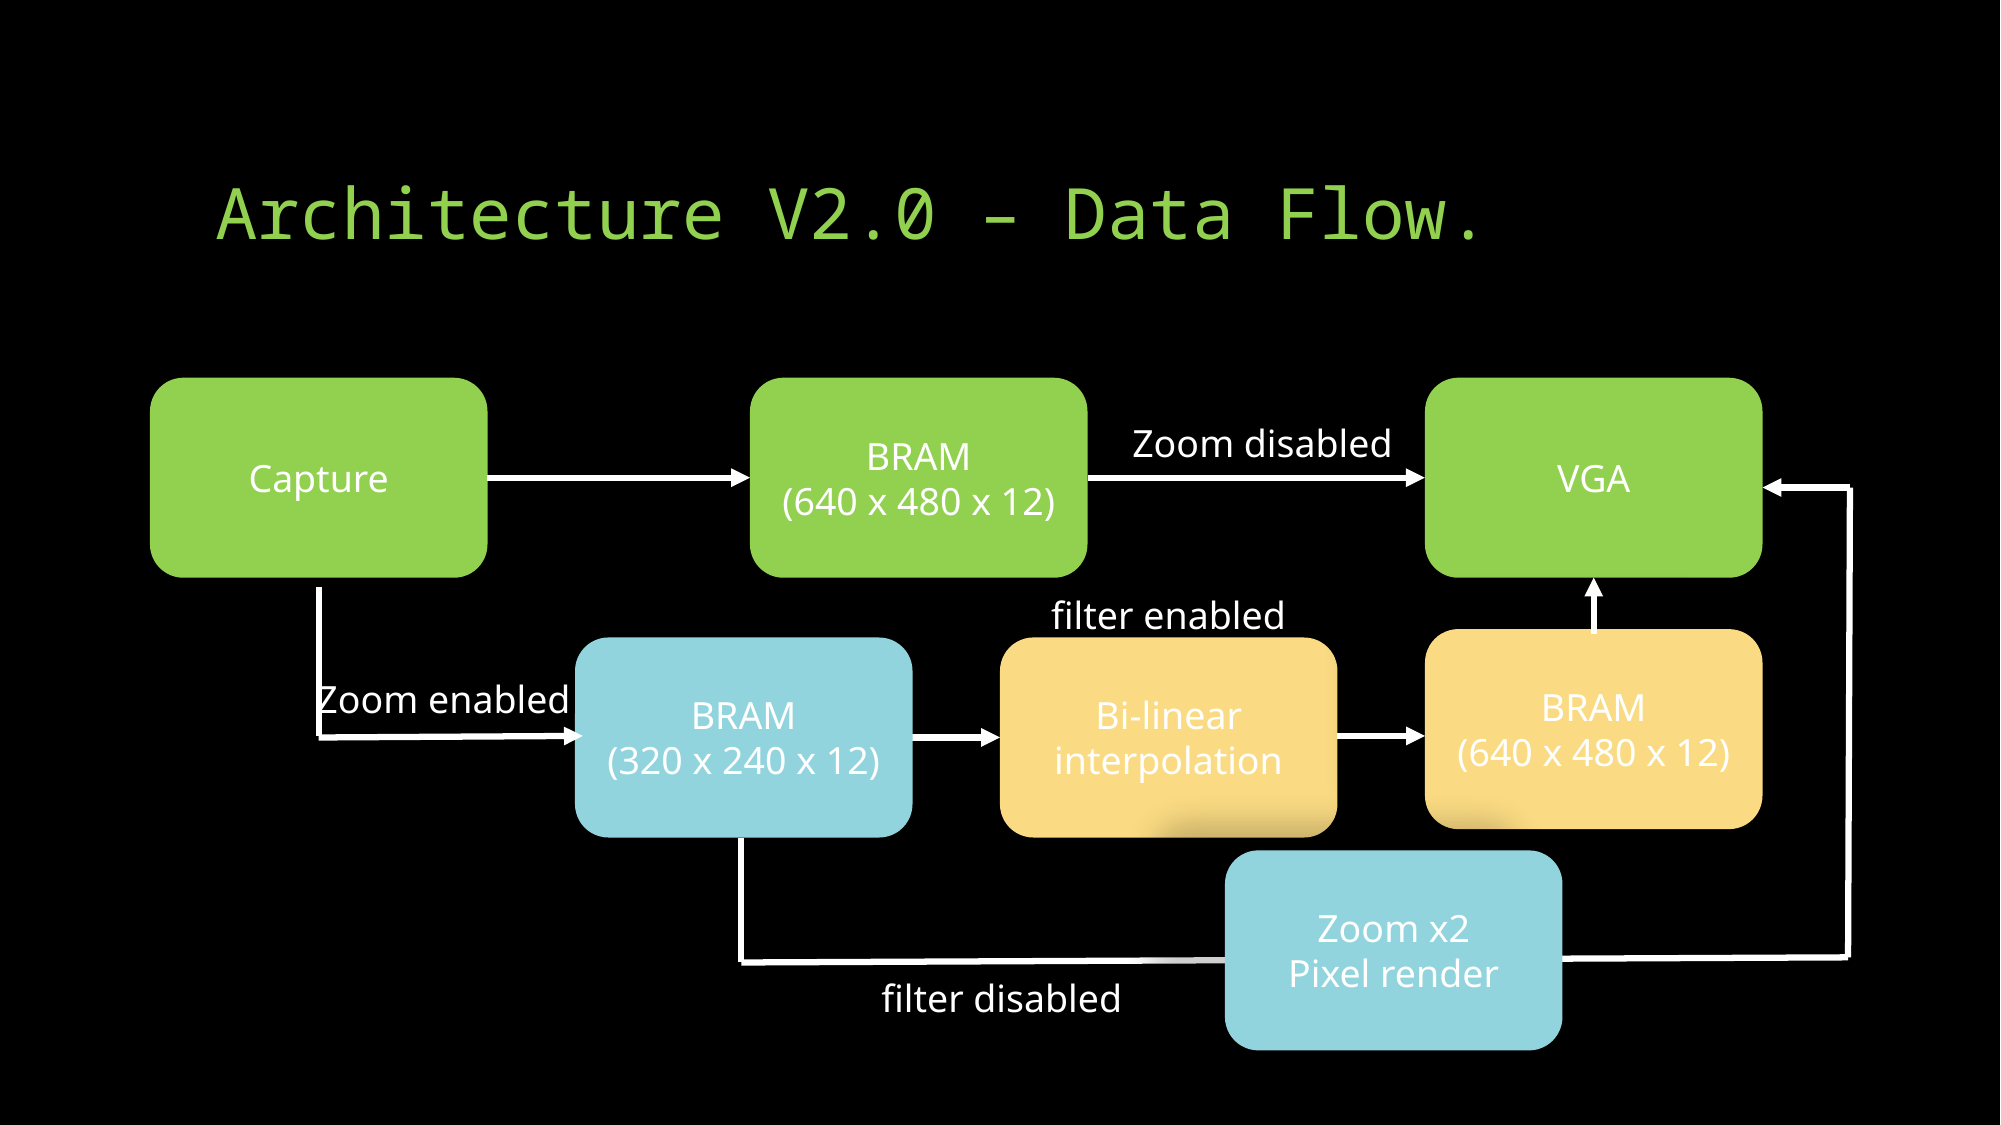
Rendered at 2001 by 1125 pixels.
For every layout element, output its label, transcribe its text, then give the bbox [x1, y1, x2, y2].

text_box Zoom enabled [187, 668, 700, 774]
text_box Zoom x2 Pixel render [1223, 963, 1564, 1052]
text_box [741, 487, 1850, 963]
text_box Capture [148, 376, 489, 579]
text_box filter disabled [840, 967, 1163, 1073]
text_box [318, 587, 583, 738]
title Architecture V2.0 – Data Flow. [200, 75, 1750, 263]
text_box VGA [1423, 376, 1764, 487]
text_box BRAM (320 x 240 x 12) [573, 636, 741, 839]
text_box BRAM (640 x 480 x 12) [748, 376, 1089, 487]
text_box Zoom disabled [1037, 412, 1488, 487]
